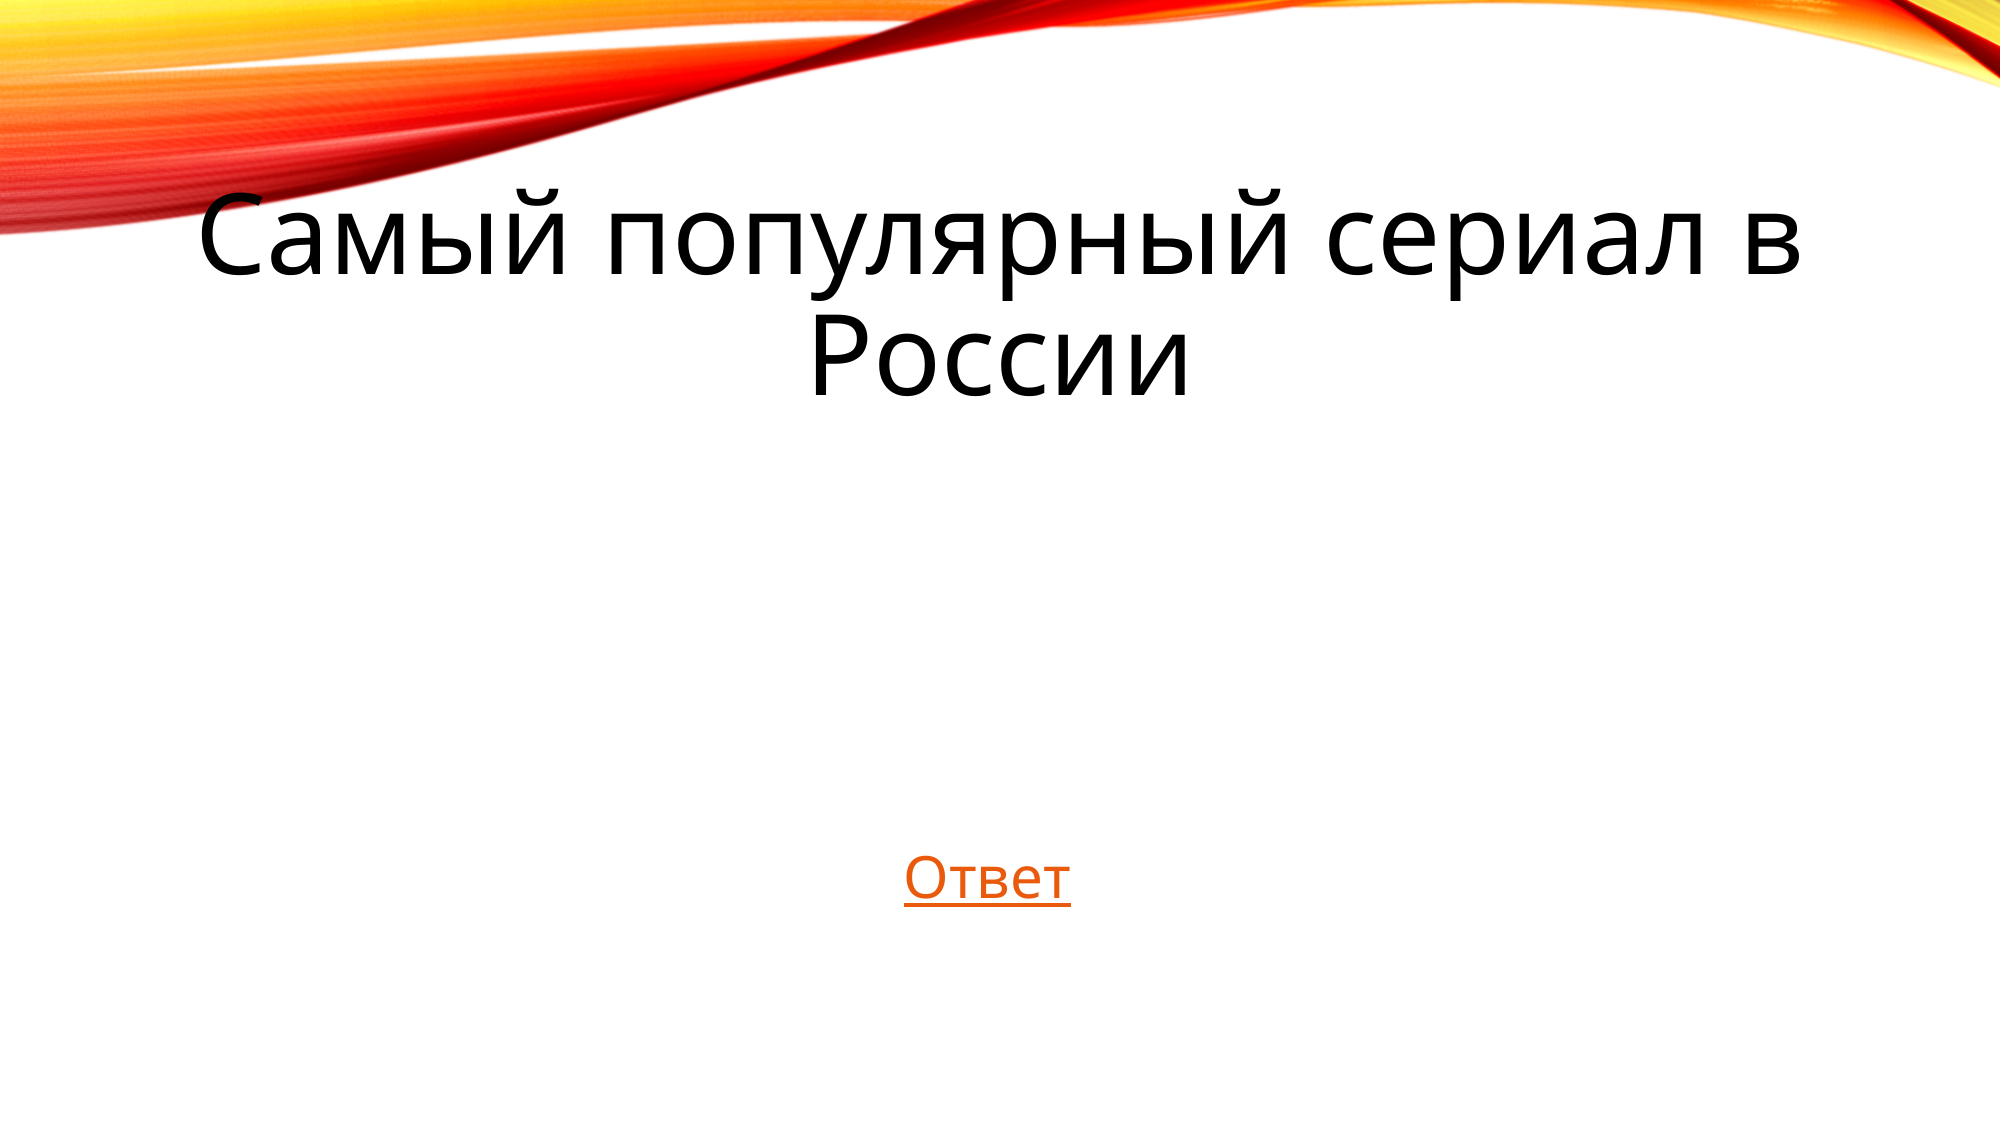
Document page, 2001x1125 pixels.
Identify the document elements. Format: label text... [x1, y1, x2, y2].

list Самый популярный сериал в России [0, 0, 2000, 1125]
text_box Ответ [889, 832, 1111, 927]
